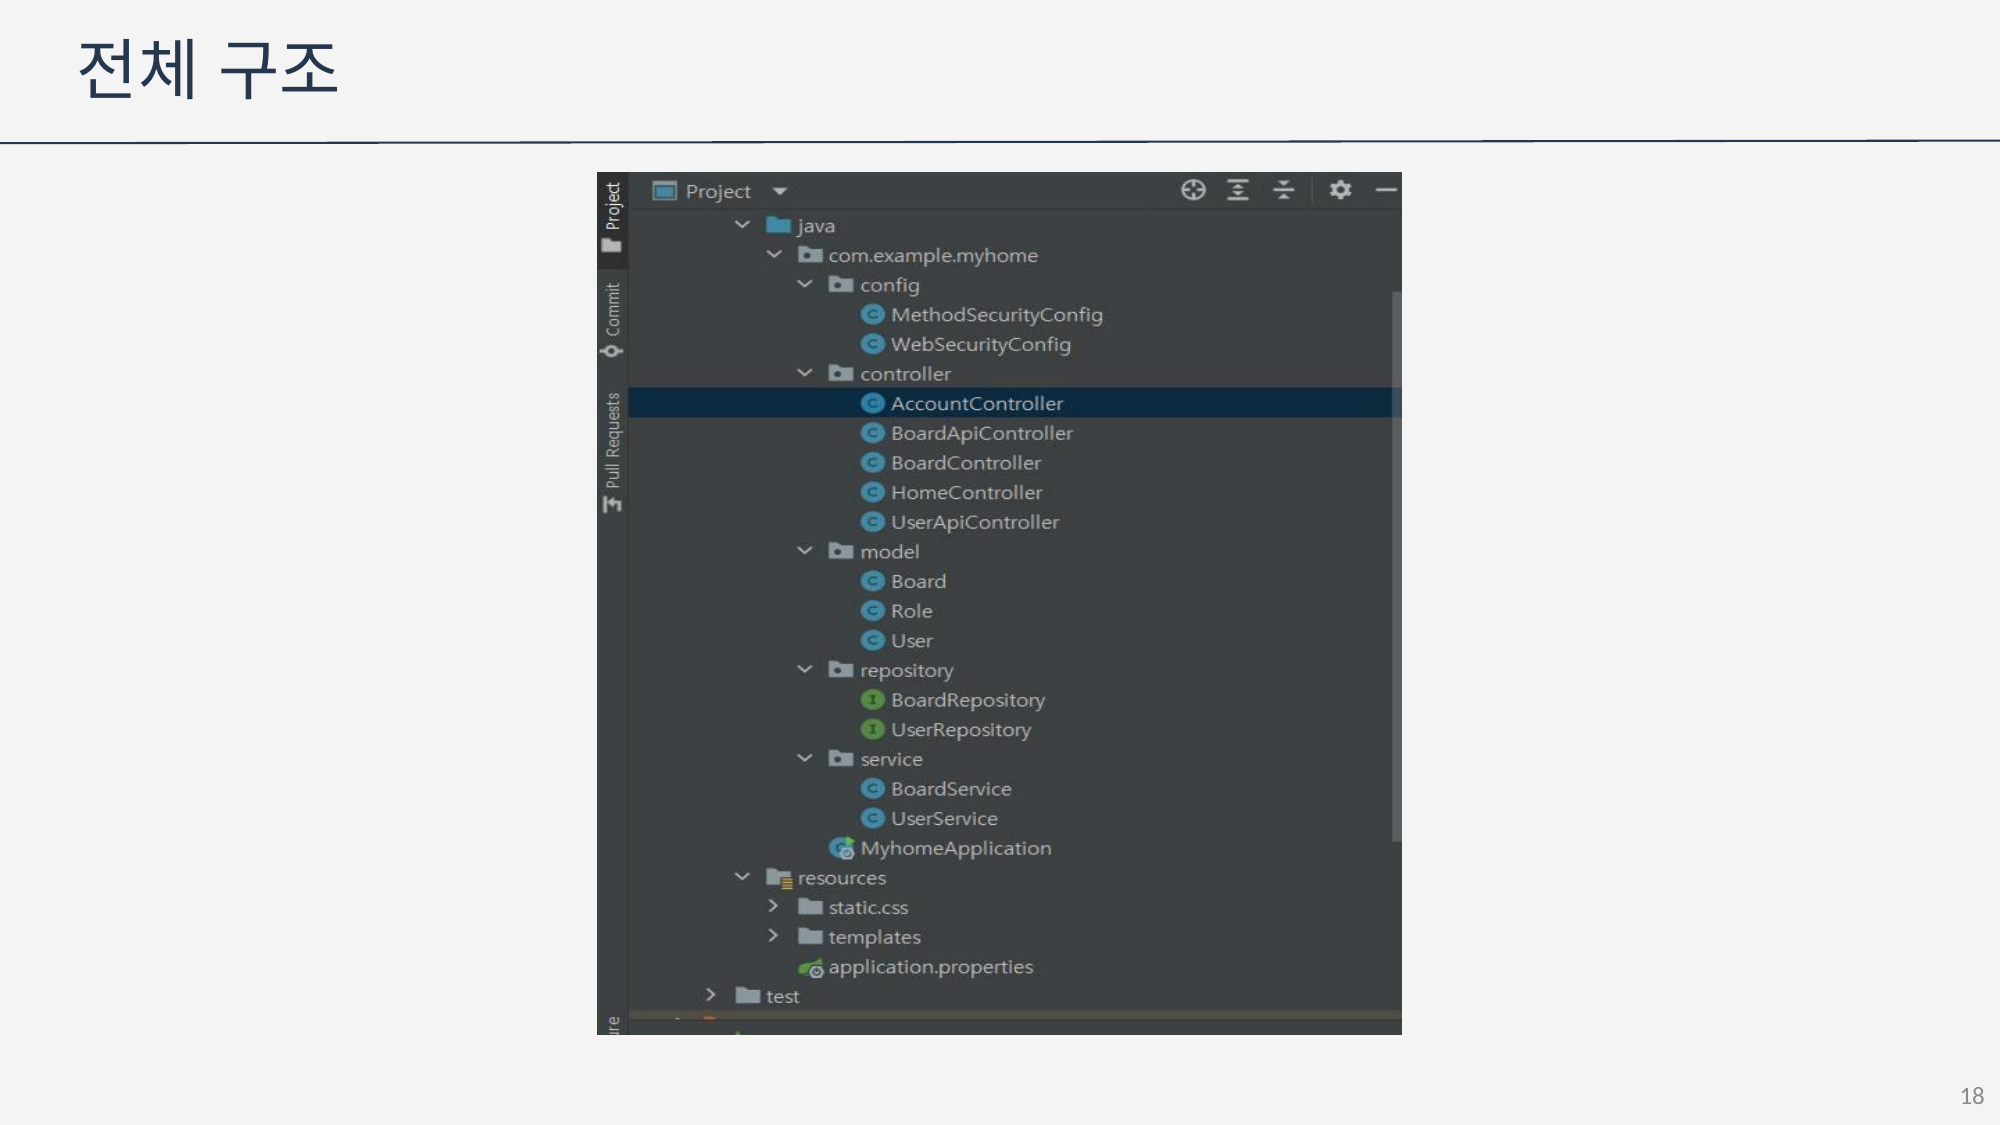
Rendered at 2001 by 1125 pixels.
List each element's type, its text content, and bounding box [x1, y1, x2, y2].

title 전체 구조 [61, 4, 2000, 142]
picture [597, 172, 1402, 1035]
slide_number 18 [1550, 1064, 2000, 1125]
